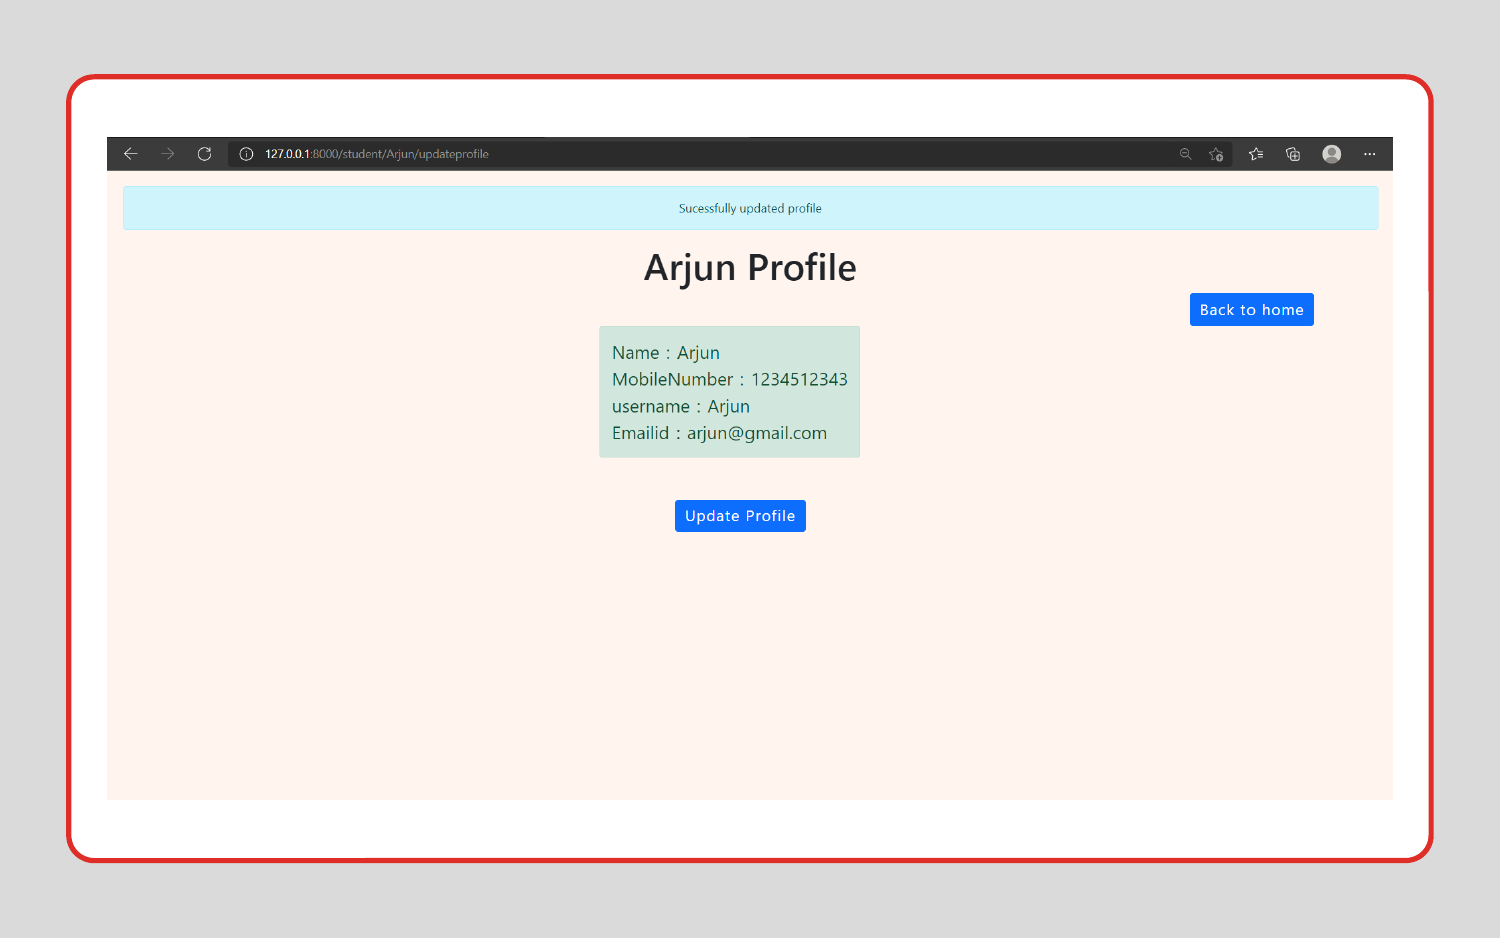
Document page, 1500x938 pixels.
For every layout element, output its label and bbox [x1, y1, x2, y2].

picture [106, 137, 1394, 801]
text_box [67, 75, 1433, 862]
text_box [0, 0, 1500, 938]
text_box [78, 86, 1422, 851]
